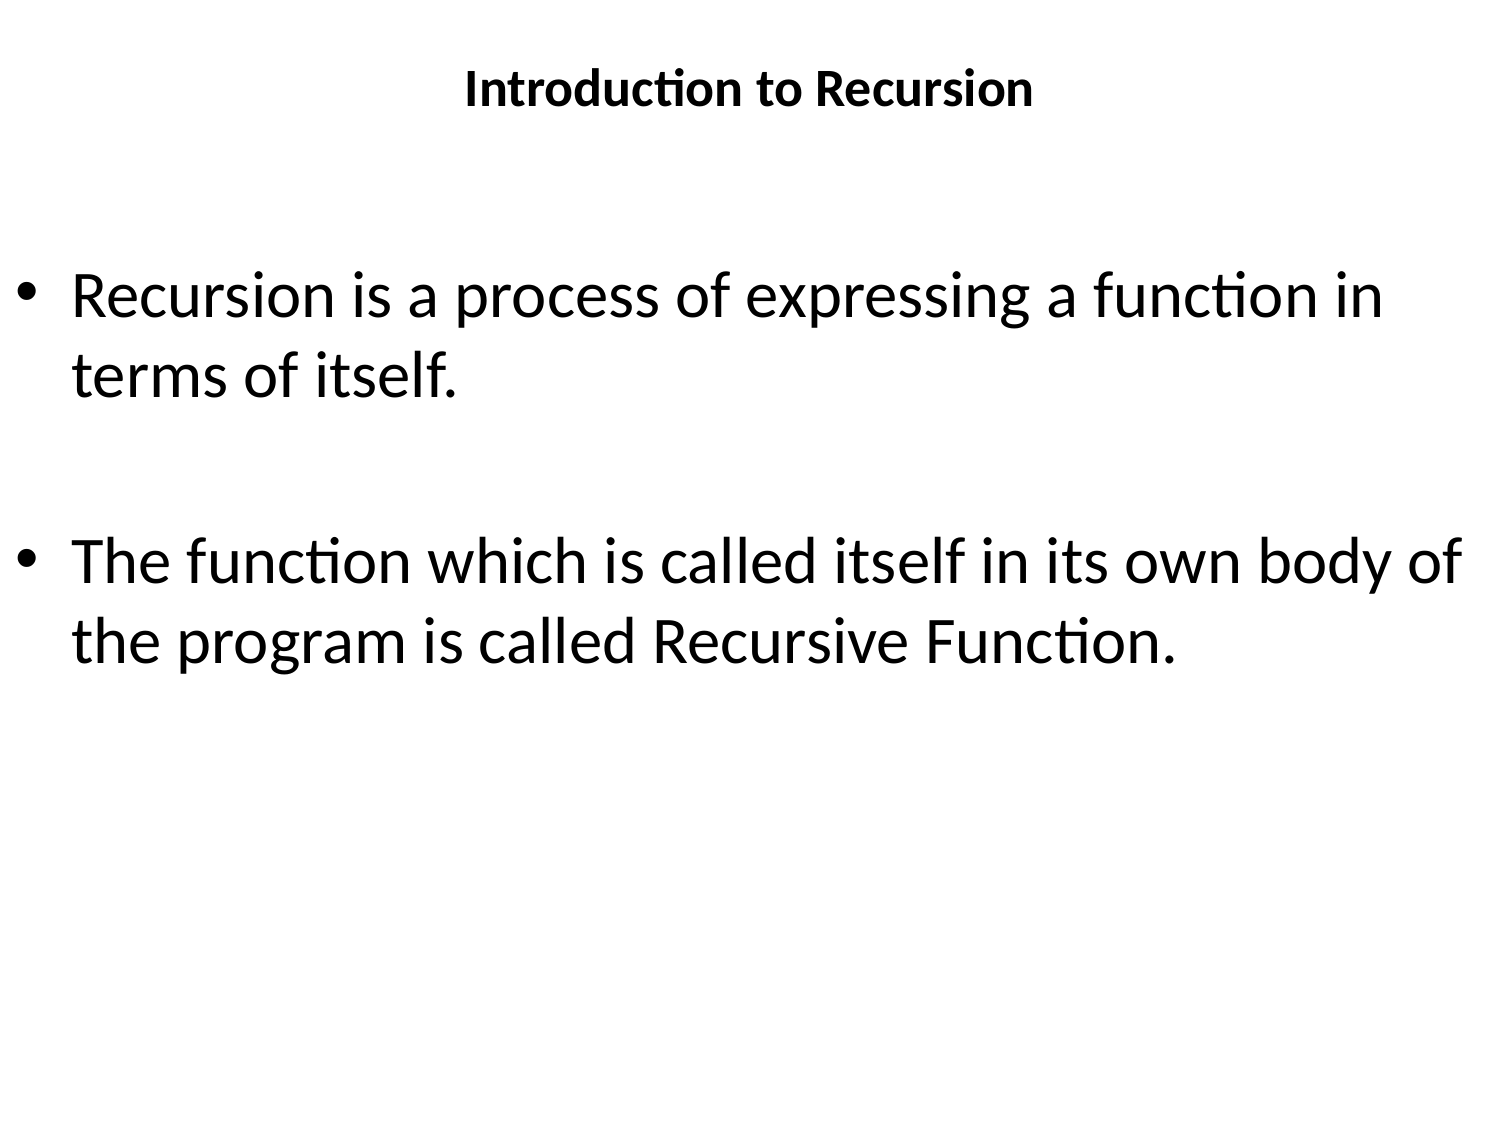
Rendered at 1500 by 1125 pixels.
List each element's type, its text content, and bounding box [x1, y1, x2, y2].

list Recursion is a process of expressing a function in terms of itself. The function which is called itself in its own body of the program is called Recursive Function. [0, 149, 1500, 1125]
title Introduction to Recursion [75, 45, 1425, 125]
